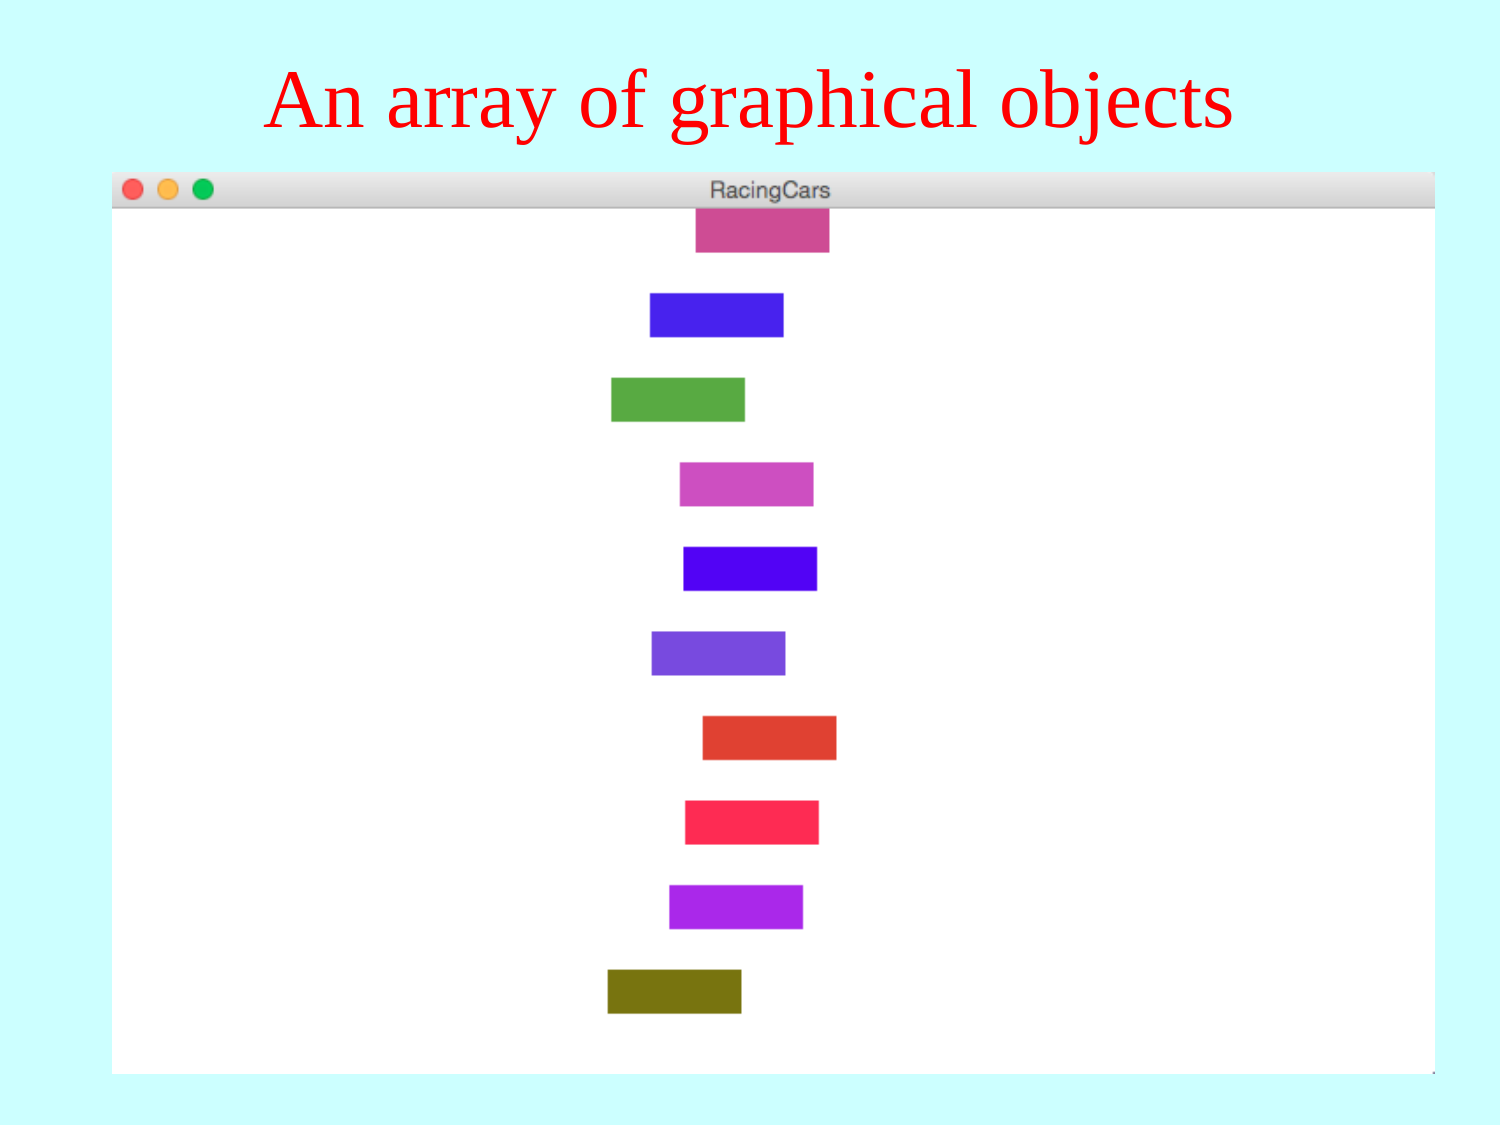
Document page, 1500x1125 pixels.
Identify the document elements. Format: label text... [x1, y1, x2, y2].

text_box An array of graphical objects [0, 15, 1500, 173]
picture [112, 172, 1435, 1074]
